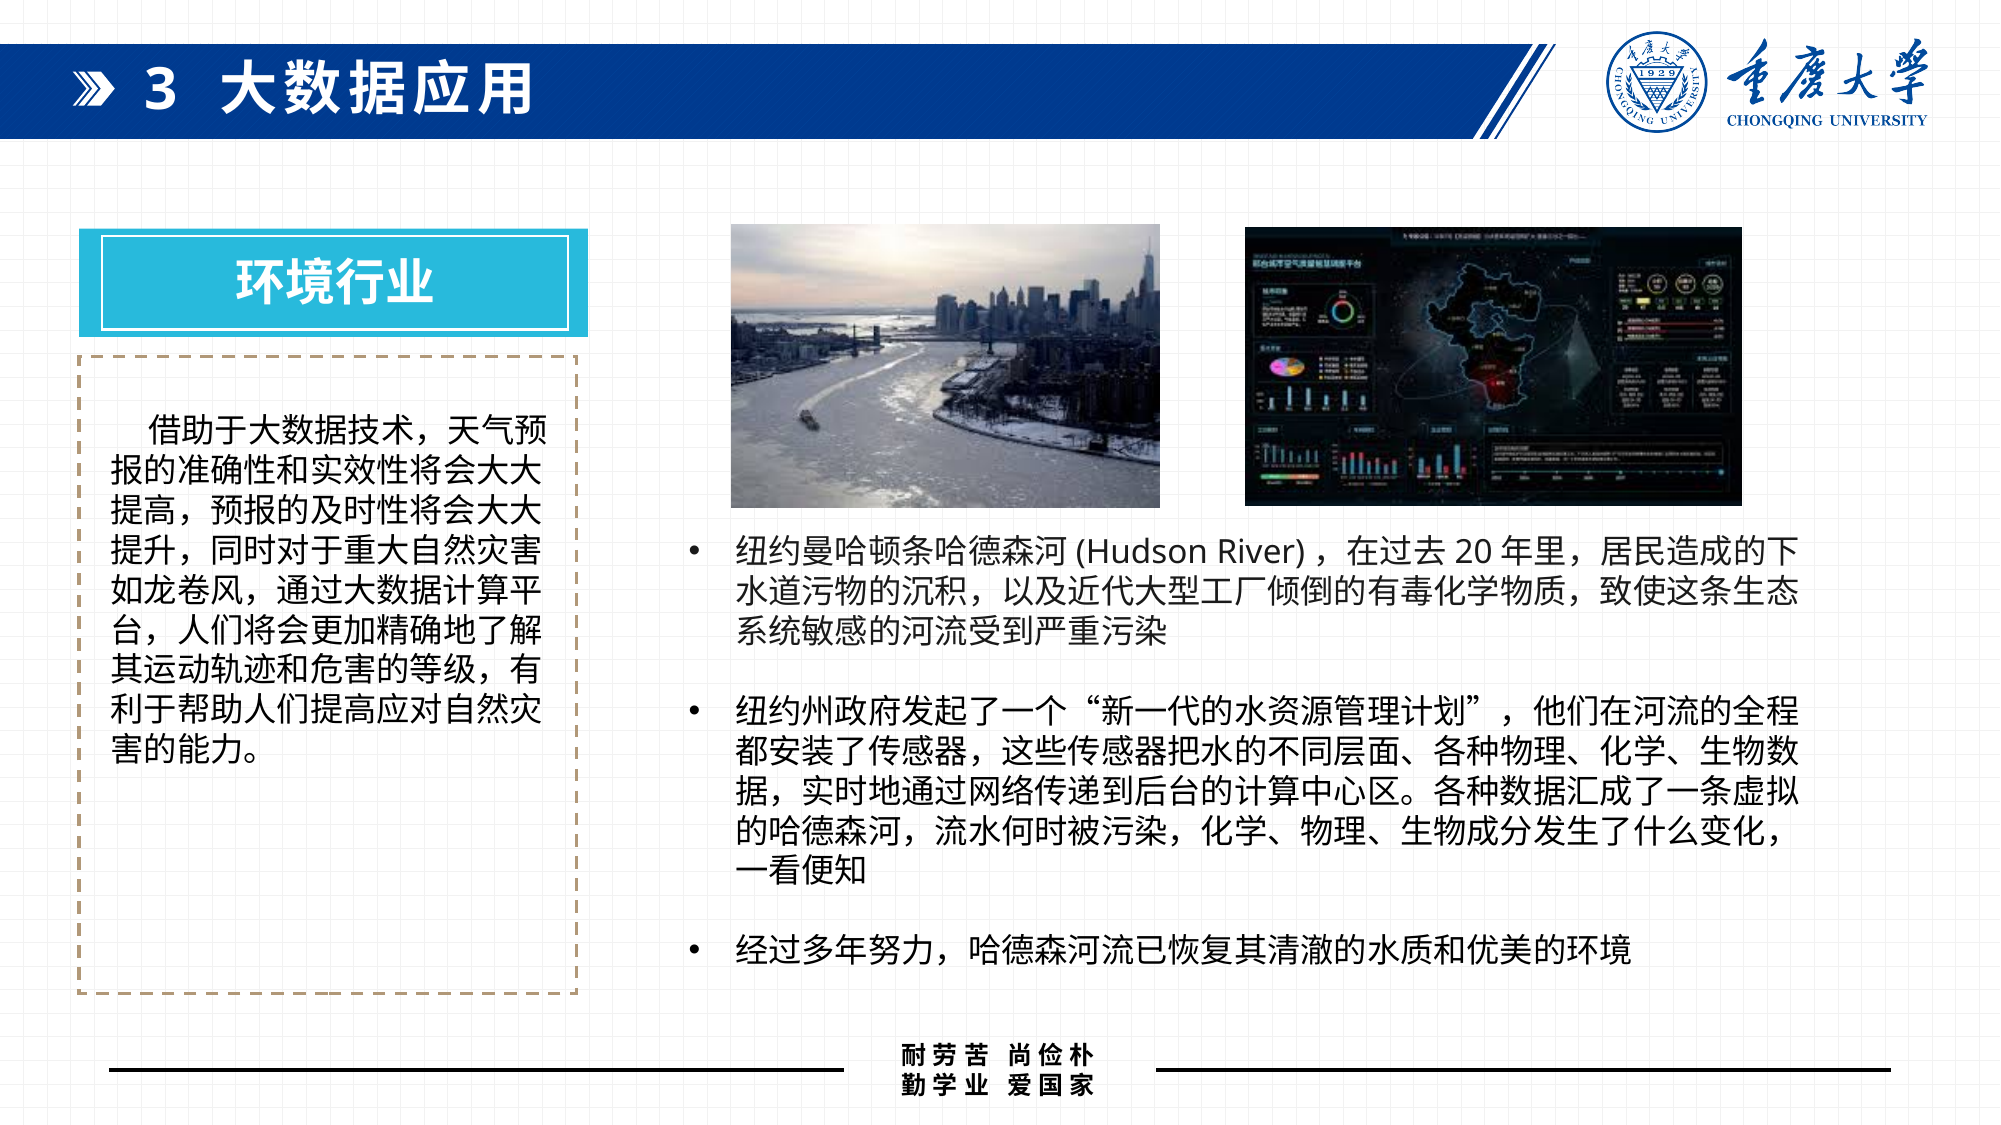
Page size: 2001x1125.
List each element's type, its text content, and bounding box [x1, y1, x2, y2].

picture [1245, 227, 1742, 506]
text_box [78, 355, 578, 995]
text_box 借助于大数据技术，天气预报的准确性和实效性将会大大提高，预报的及时性将会大大提升，同时对于重大自然灾害如龙卷风，通过大数据计算平台，人们将会更加精确地了解其运动轨迹和危害的等级，有利于帮助人们提高应对自然灾害的能力。 [95, 401, 577, 776]
list 3 大数据应用 [108, 51, 1356, 136]
text_box 纽约曼哈顿条哈德森河(Hudson River)，在过去20年里，居民造成的下水道污物的沉积，以及近代大型工厂倾倒的有毒化学物质，致使这条生态系统敏感的河流受到严重污染 纽约州政府发起了一个“新一代的水资源管理计划”，他们在河流的全程都安装了传感器，这些传感器把水的不同层面、各种物理、化学、生物数据，实时地通过网络传递到后台的计算中心区。各种数据汇成了一条虚拟的哈德森河，流水何时被污染，化学、物理、生物成分发生了什么变化，一看便知 经过多年努力，哈德森河流已恢复其清澈的水质和优美的环境 [673, 522, 1818, 977]
picture [731, 224, 1160, 508]
picture [1606, 31, 1928, 133]
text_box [78, 228, 588, 338]
